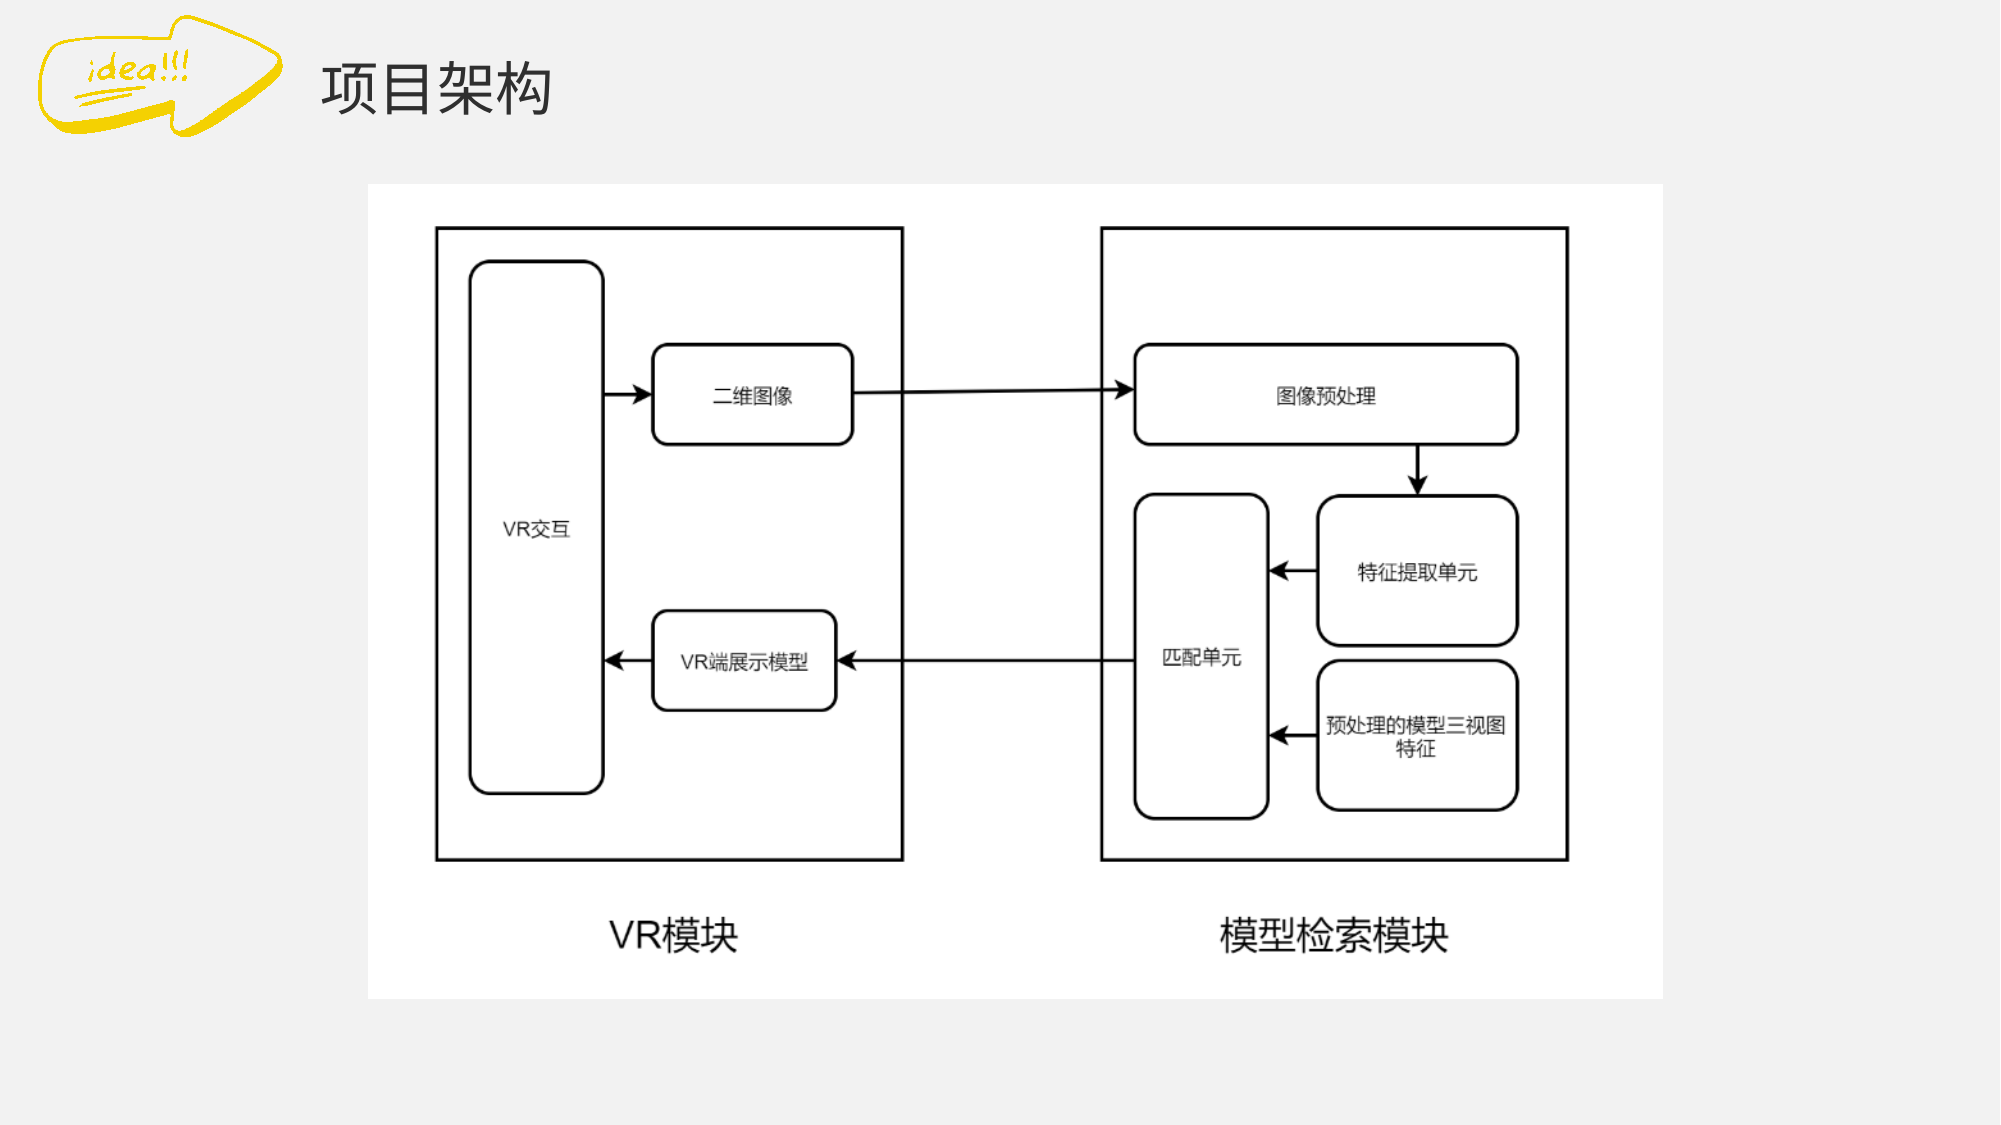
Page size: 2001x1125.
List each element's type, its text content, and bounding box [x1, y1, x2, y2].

text_box [38, 15, 283, 137]
picture [368, 184, 1663, 1000]
text_box 项目架构 [306, 44, 749, 130]
